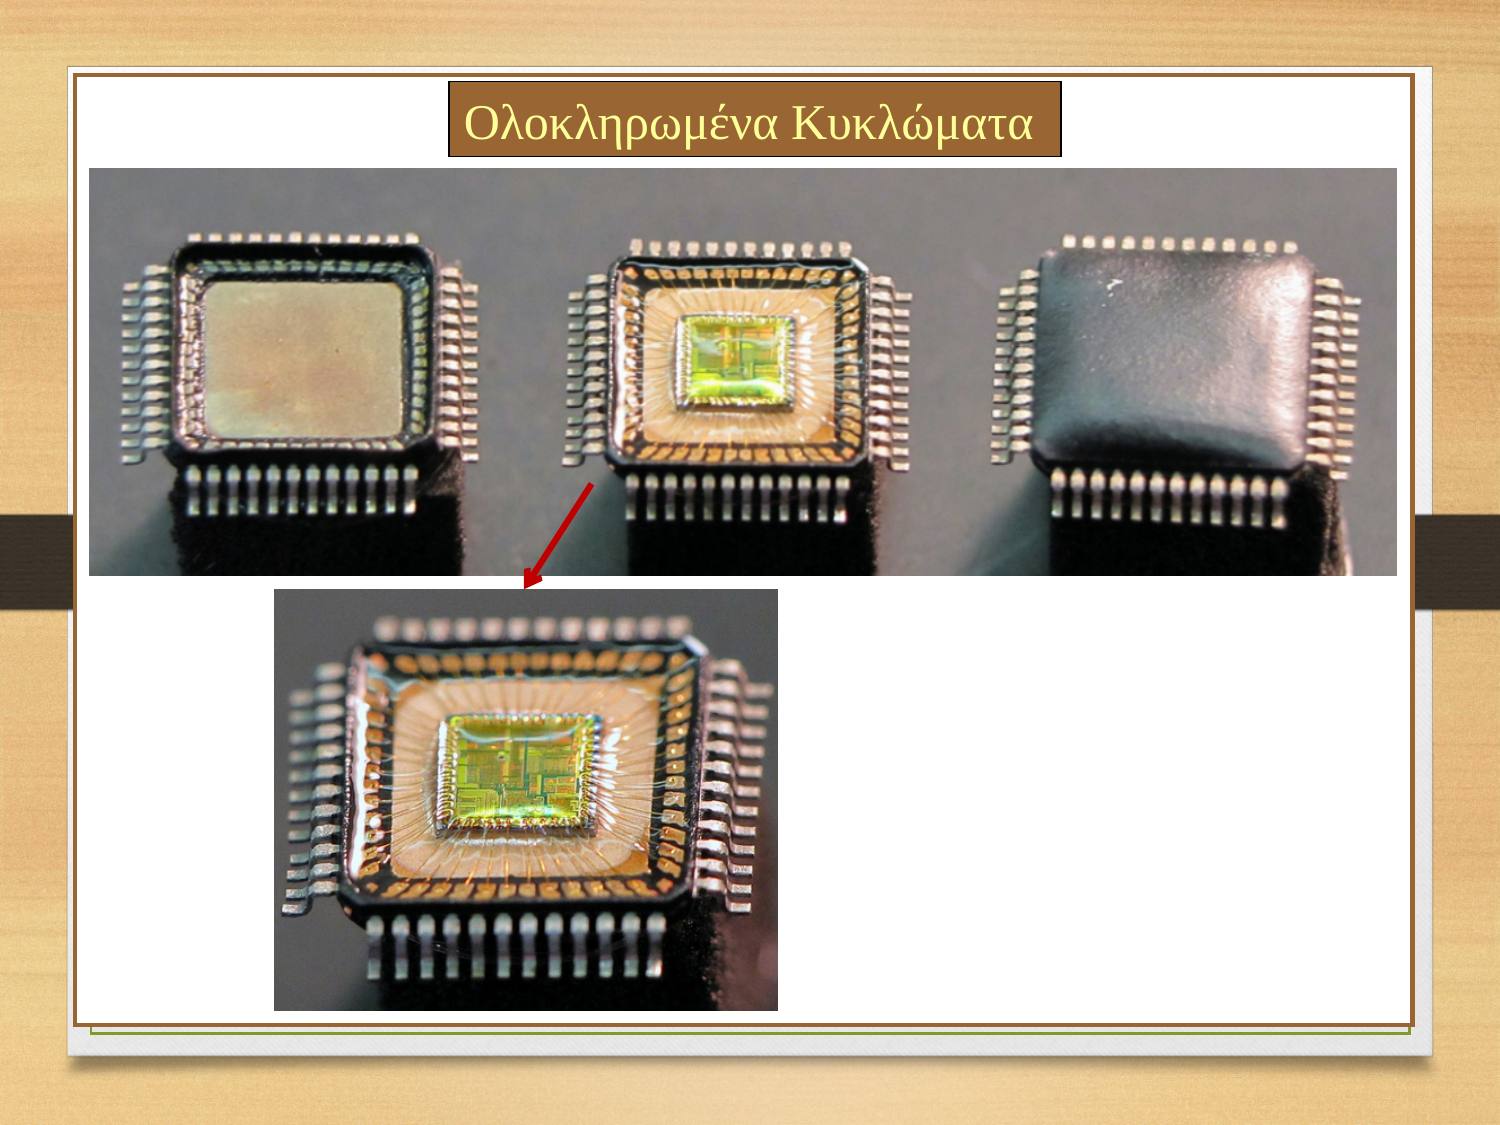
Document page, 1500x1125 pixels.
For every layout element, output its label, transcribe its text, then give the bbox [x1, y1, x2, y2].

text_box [523, 483, 592, 590]
text_box Ολοκληρωμένα Κυκλώματα [448, 81, 1062, 157]
picture [0, 0, 1500, 1125]
